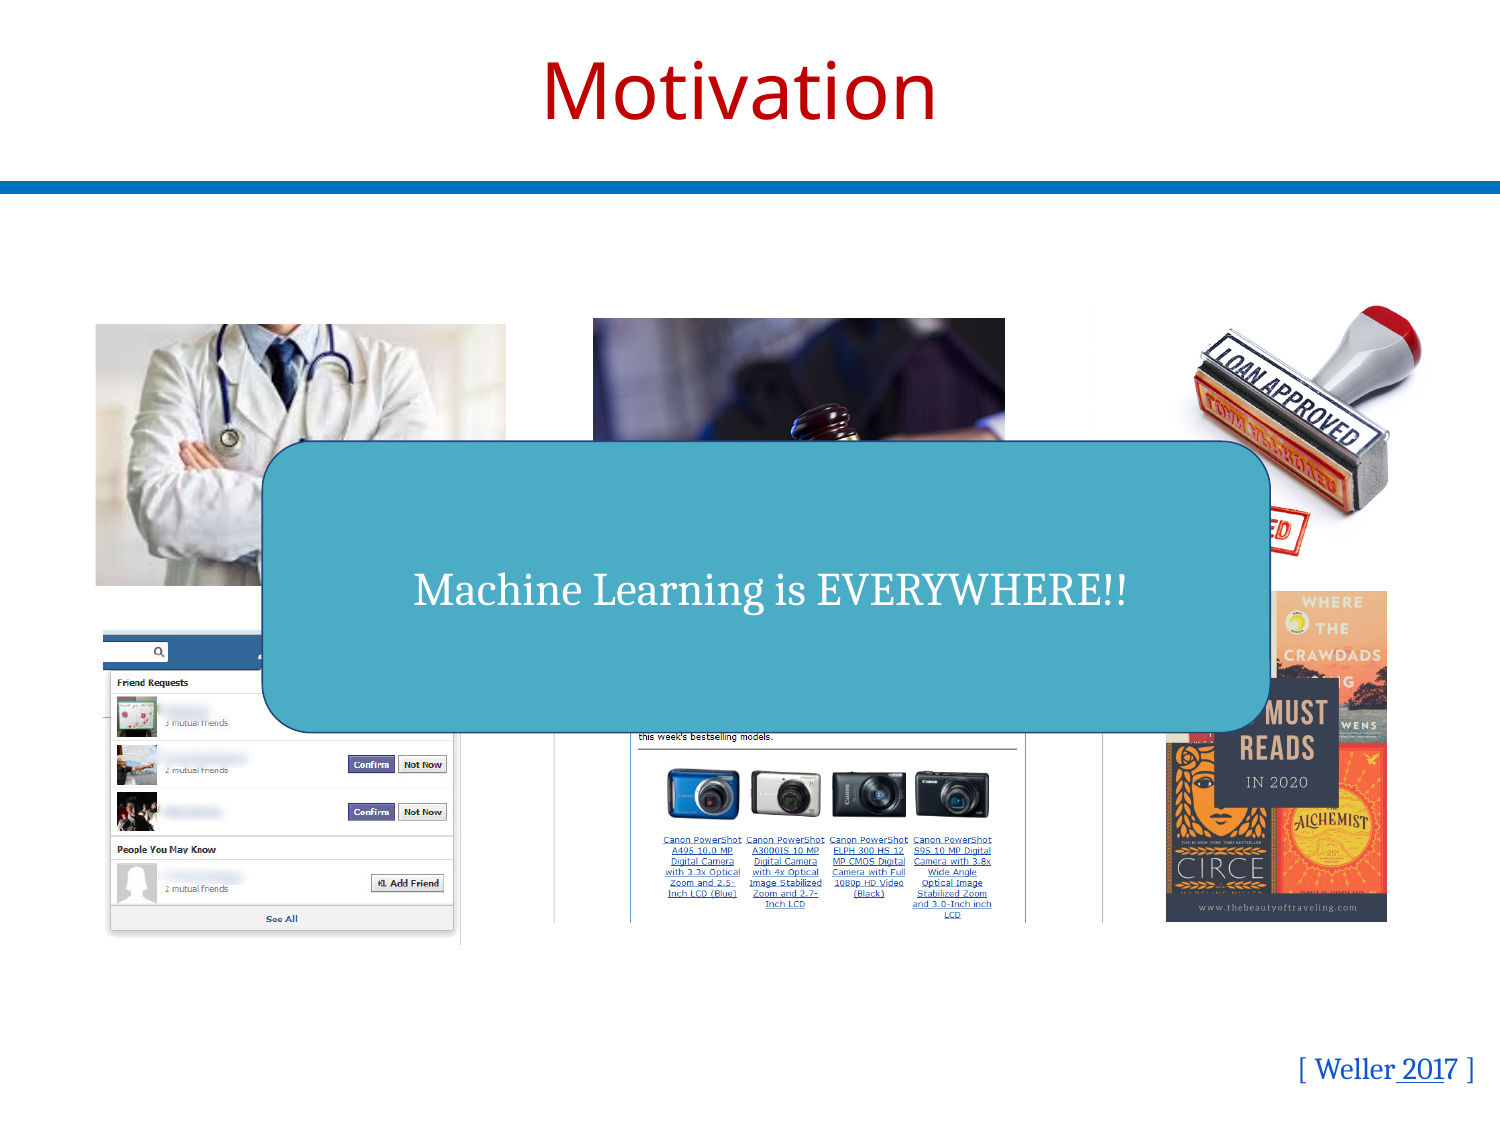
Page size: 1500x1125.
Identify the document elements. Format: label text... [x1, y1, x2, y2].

text_box [ Weller 2017 ] [1149, 1037, 1488, 1088]
title Motivation [93, 12, 1387, 176]
picture [1166, 591, 1387, 922]
picture [102, 630, 468, 945]
picture [95, 324, 507, 586]
picture [593, 318, 1005, 593]
text_box Machine Learning is EVERYWHERE!! [262, 441, 1271, 733]
picture [550, 609, 1106, 923]
picture [1091, 299, 1430, 562]
